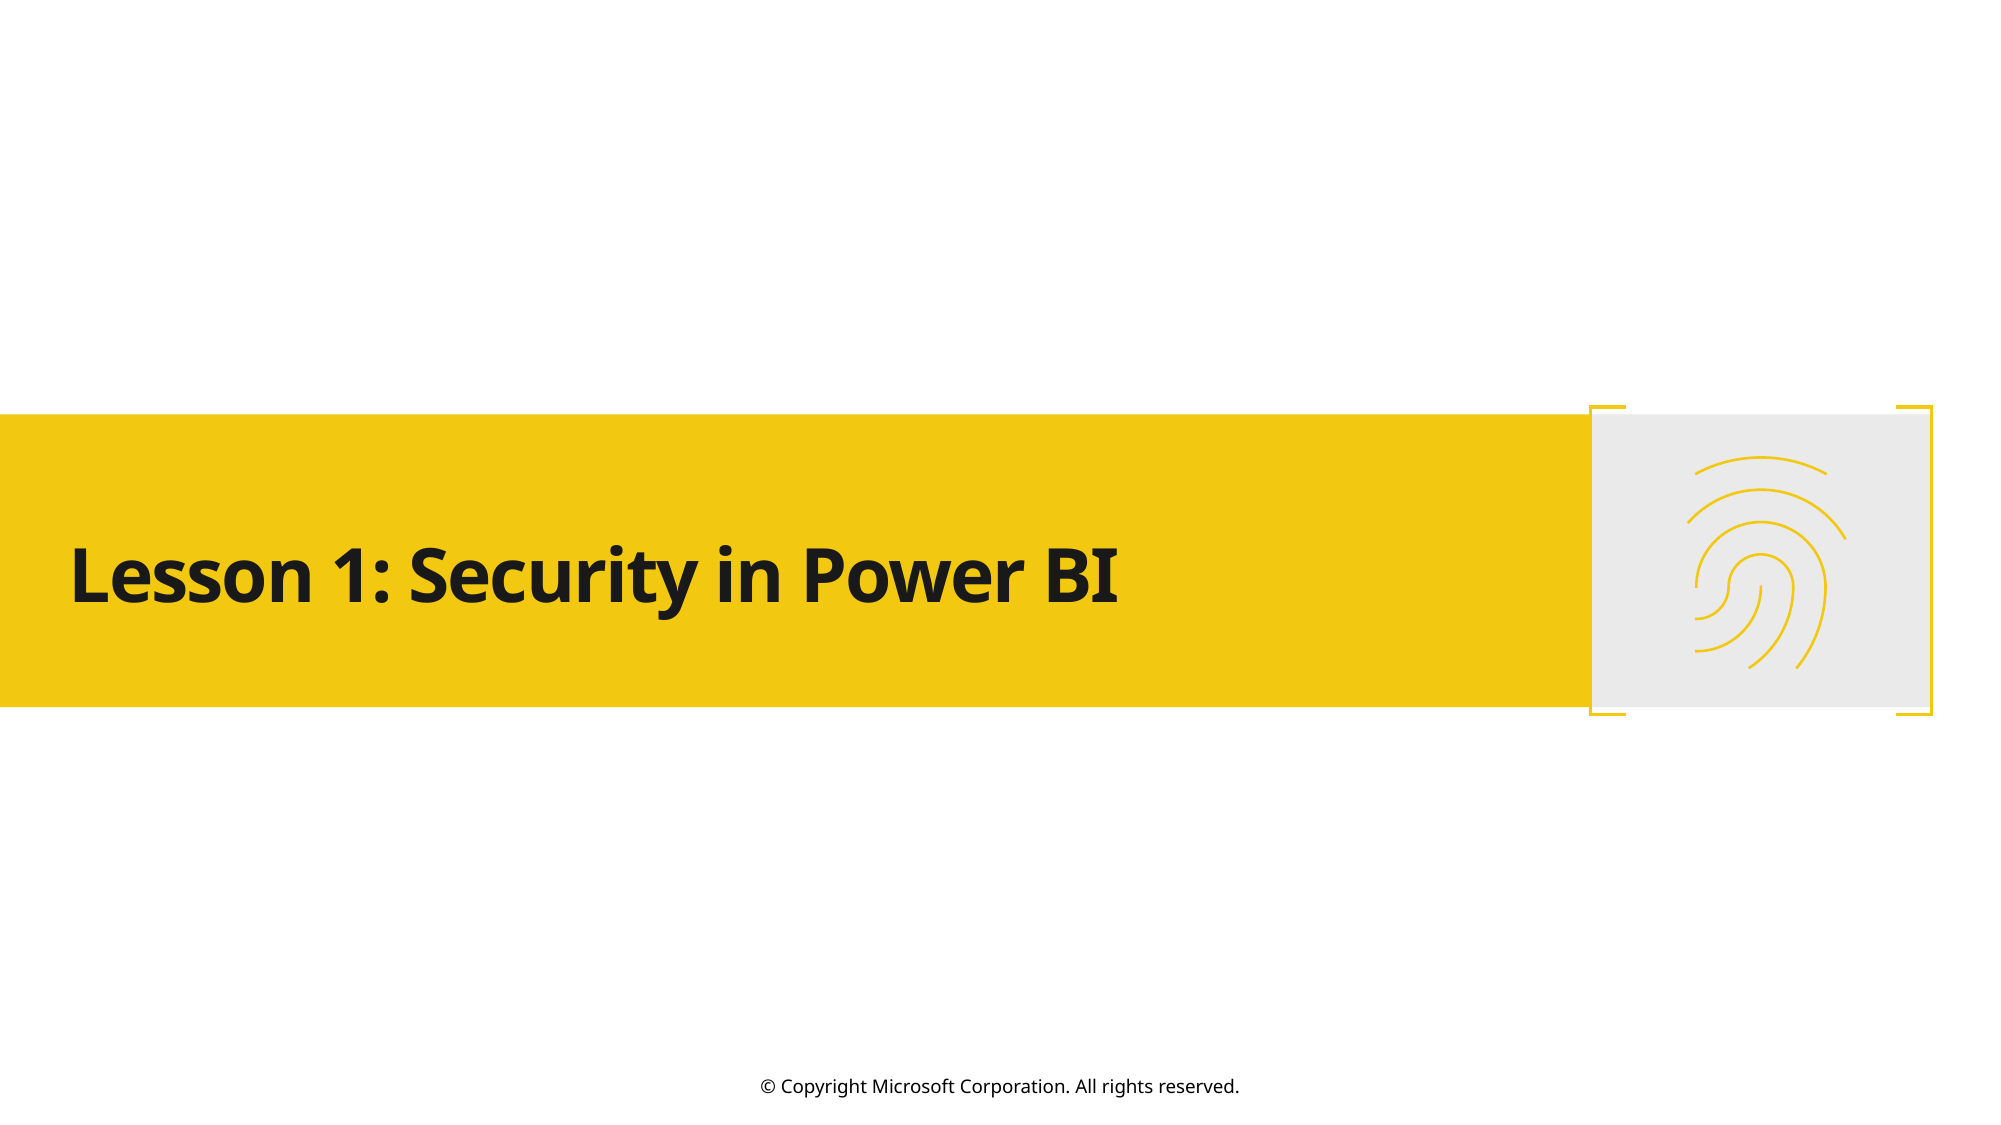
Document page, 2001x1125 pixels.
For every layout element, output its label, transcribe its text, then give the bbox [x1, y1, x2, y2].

text_box [1688, 489, 1845, 668]
text_box [1696, 457, 1826, 474]
title Lesson 1: Security in Power BI [68, 413, 1577, 708]
